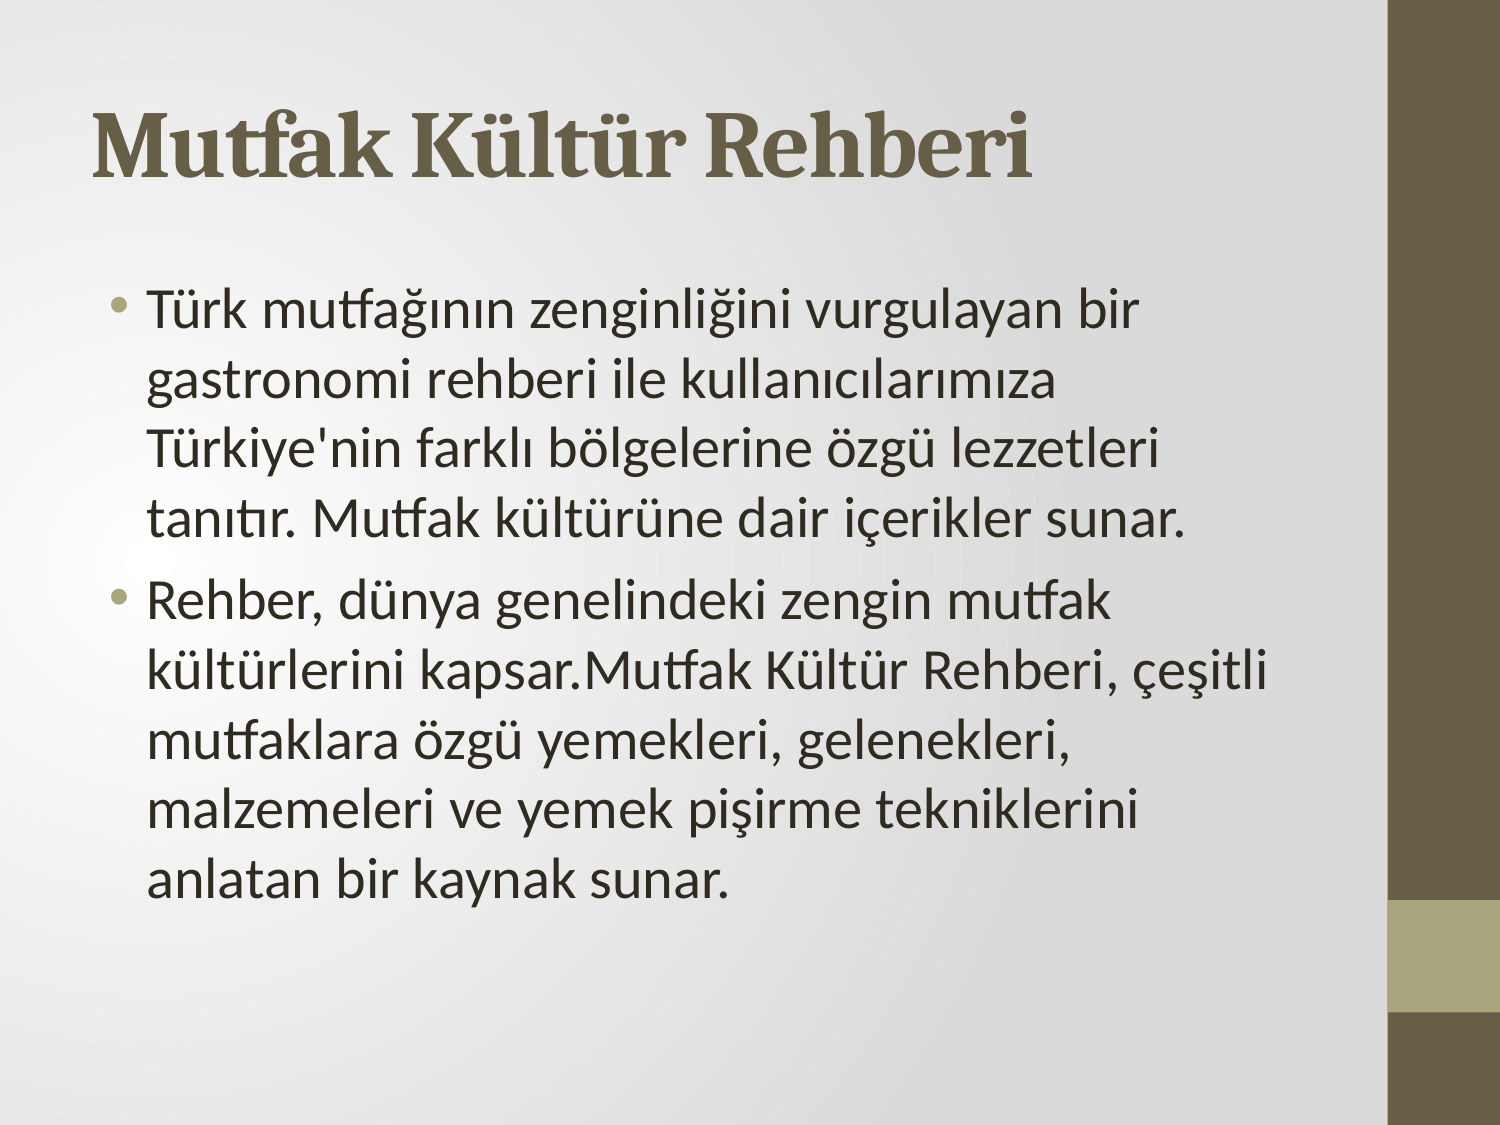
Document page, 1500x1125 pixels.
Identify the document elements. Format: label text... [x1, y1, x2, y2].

title Mutfak Kültür Rehberi [75, 45, 1325, 233]
list Türk mutfağının zenginliğini vurgulayan bir gastronomi rehberi ile kullanıcılarımıza Türkiye'nin farklı bölgelerine özgü lezzetleri tanıtır. Mutfak kültürüne dair içerikler sunar. Rehber, dünya genelindeki zengin mutfak kültürlerini kapsar.Mutfak Kültür Rehberi, çeşitli mutfaklara özgü yemekleri, gelenekleri, malzemeleri ve yemek pişirme tekniklerini anlatan bir kaynak sunar. [75, 262, 1325, 1050]
